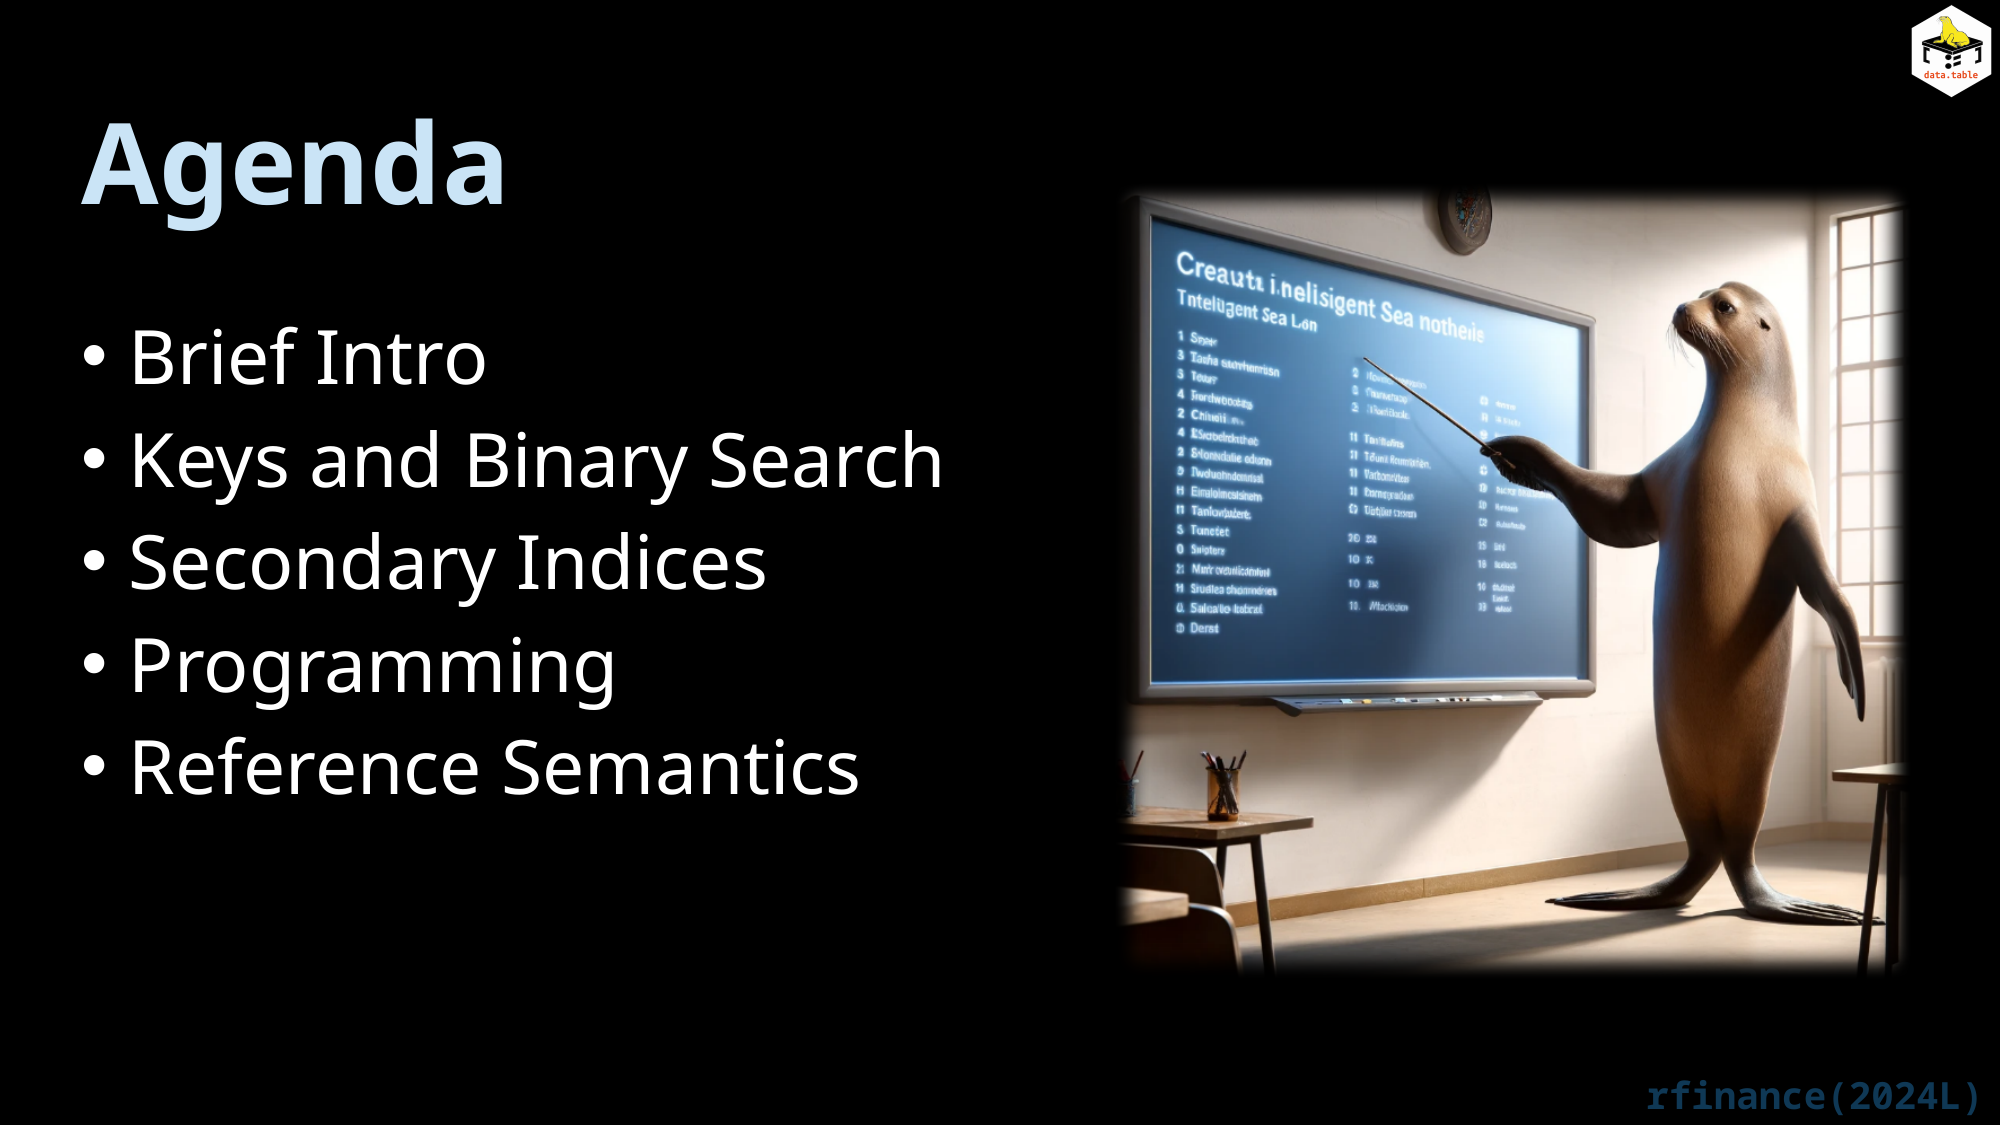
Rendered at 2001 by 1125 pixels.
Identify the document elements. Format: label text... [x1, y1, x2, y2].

text_box Brief Intro Keys and Binary Search Secondary Indices Programming Reference Semantics [67, 302, 1114, 818]
picture [1114, 182, 1912, 980]
text_box rfinance(2024L) [1631, 1064, 1999, 1125]
text_box Agenda [66, 84, 1333, 235]
picture [1911, 4, 1992, 98]
